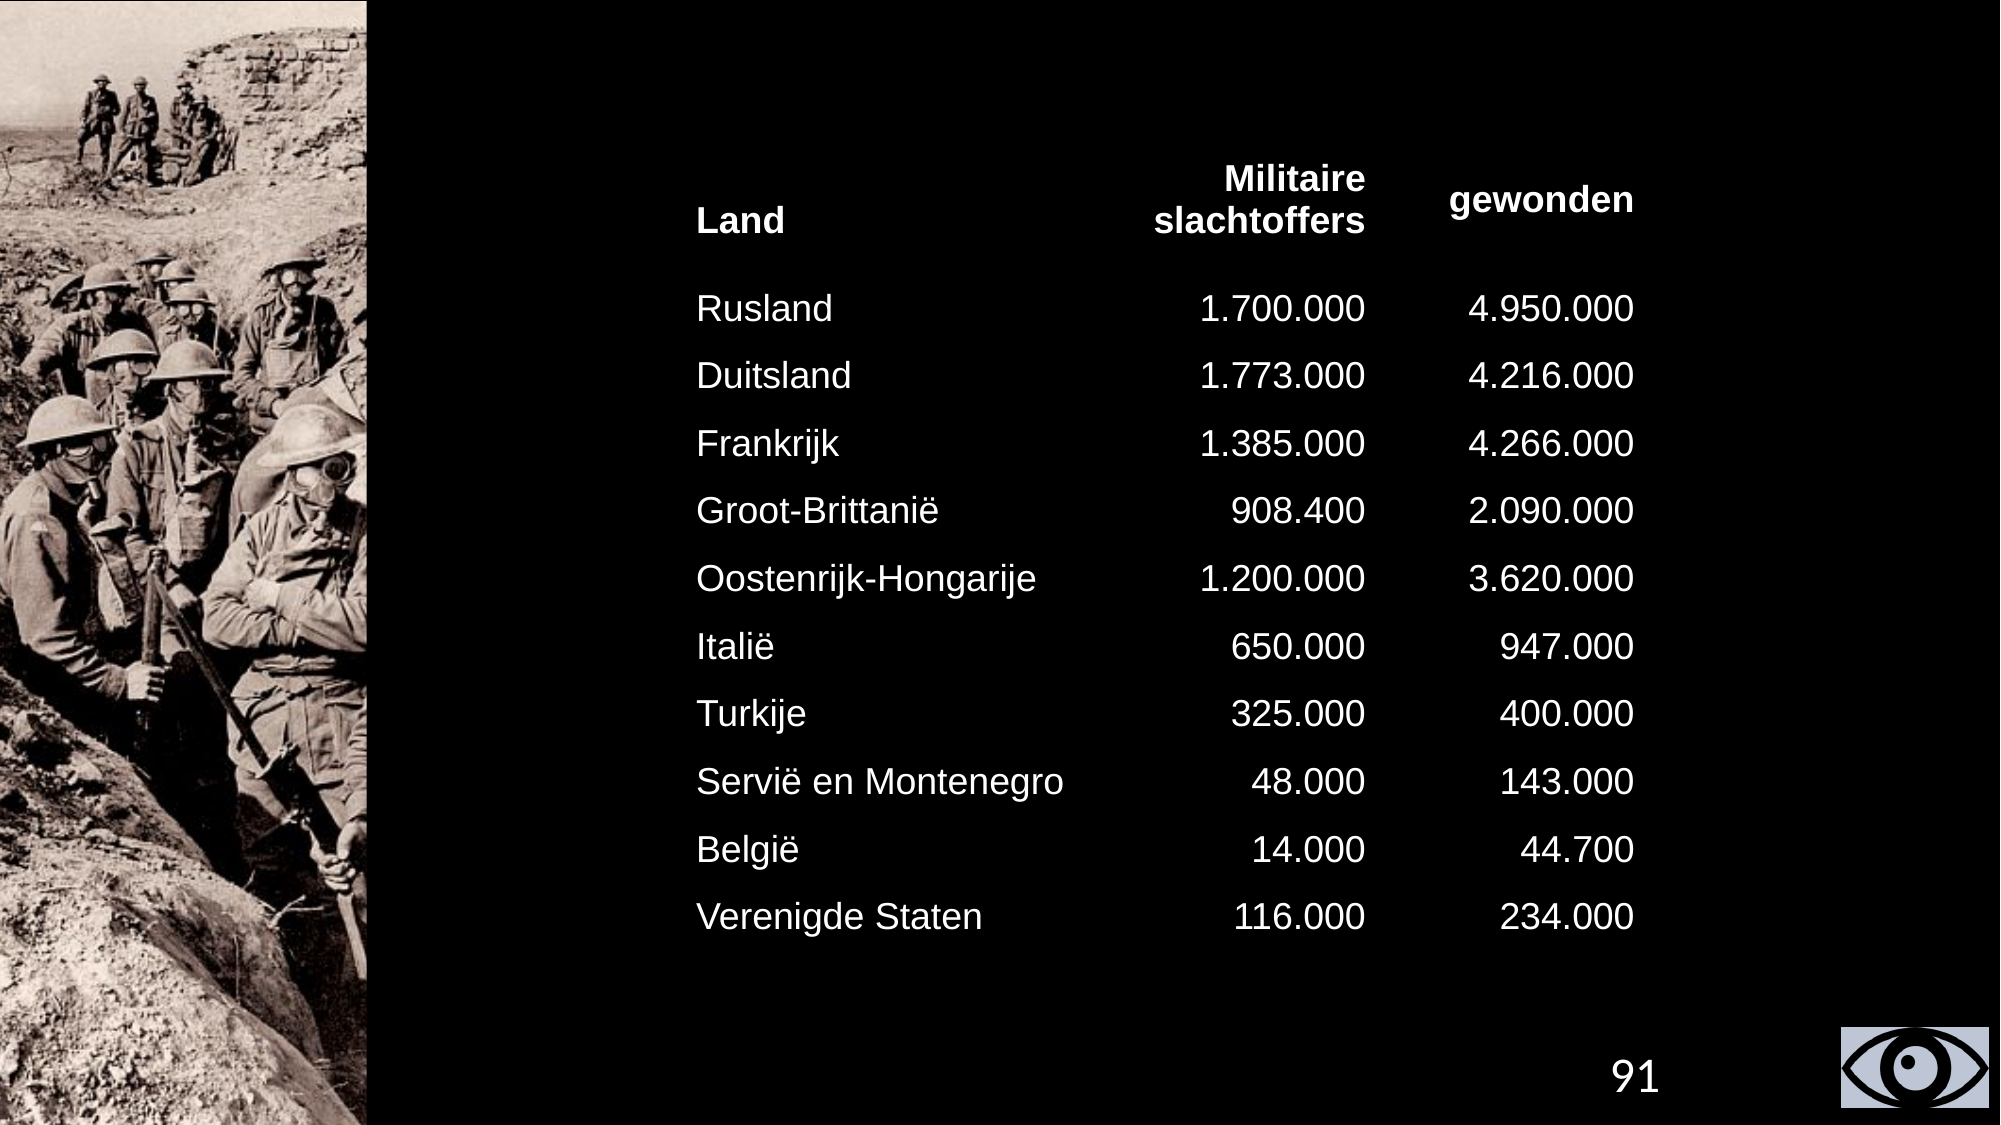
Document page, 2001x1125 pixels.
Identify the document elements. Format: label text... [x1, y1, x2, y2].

table_cell 1.385.000 [1134, 409, 1381, 477]
table_cell Rusland [681, 274, 1134, 342]
table_cell Oostenrijk-Hongarije [681, 545, 1134, 612]
table_cell 1.773.000 [1134, 342, 1381, 409]
table_cell Verenigde Staten [681, 883, 1134, 950]
table_cell 1.700.000 [1134, 274, 1381, 342]
table_cell Turkije [681, 680, 1134, 748]
table_cell 48.000 [1134, 748, 1381, 815]
table_cell 400.000 [1381, 680, 1650, 748]
table_cell 234.000 [1381, 883, 1650, 950]
table_cell 3.620.000 [1381, 545, 1650, 612]
picture [0, 0, 367, 1125]
table_cell 4.950.000 [1381, 274, 1650, 342]
table_cell 325.000 [1134, 680, 1381, 748]
table_cell 44.700 [1381, 815, 1650, 883]
table_cell 2.090.000 [1381, 477, 1650, 545]
table_cell Duitsland [681, 342, 1134, 409]
table_cell Italië [681, 612, 1134, 680]
table_cell 947.000 [1381, 612, 1650, 680]
table_cell 143.000 [1381, 748, 1650, 815]
slide_number 91 [1325, 1042, 1675, 1103]
table_cell Groot-Brittanië [681, 477, 1134, 545]
table_header gewonden [1381, 125, 1650, 274]
table_cell België [681, 815, 1134, 883]
table_cell 4.266.000 [1381, 409, 1650, 477]
table_cell 116.000 [1134, 883, 1381, 950]
table_cell 4.216.000 [1381, 342, 1650, 409]
table_cell 908.400 [1134, 477, 1381, 545]
table_cell 650.000 [1134, 612, 1381, 680]
table_cell 14.000 [1134, 815, 1381, 883]
table_header Land [681, 125, 1134, 274]
table_cell 1.200.000 [1134, 545, 1381, 612]
table_header Militaire slachtoffers [1134, 125, 1381, 274]
table_cell Frankrijk [681, 409, 1134, 477]
table_cell Servië en Montenegro [681, 748, 1134, 815]
picture [1841, 1027, 1989, 1109]
